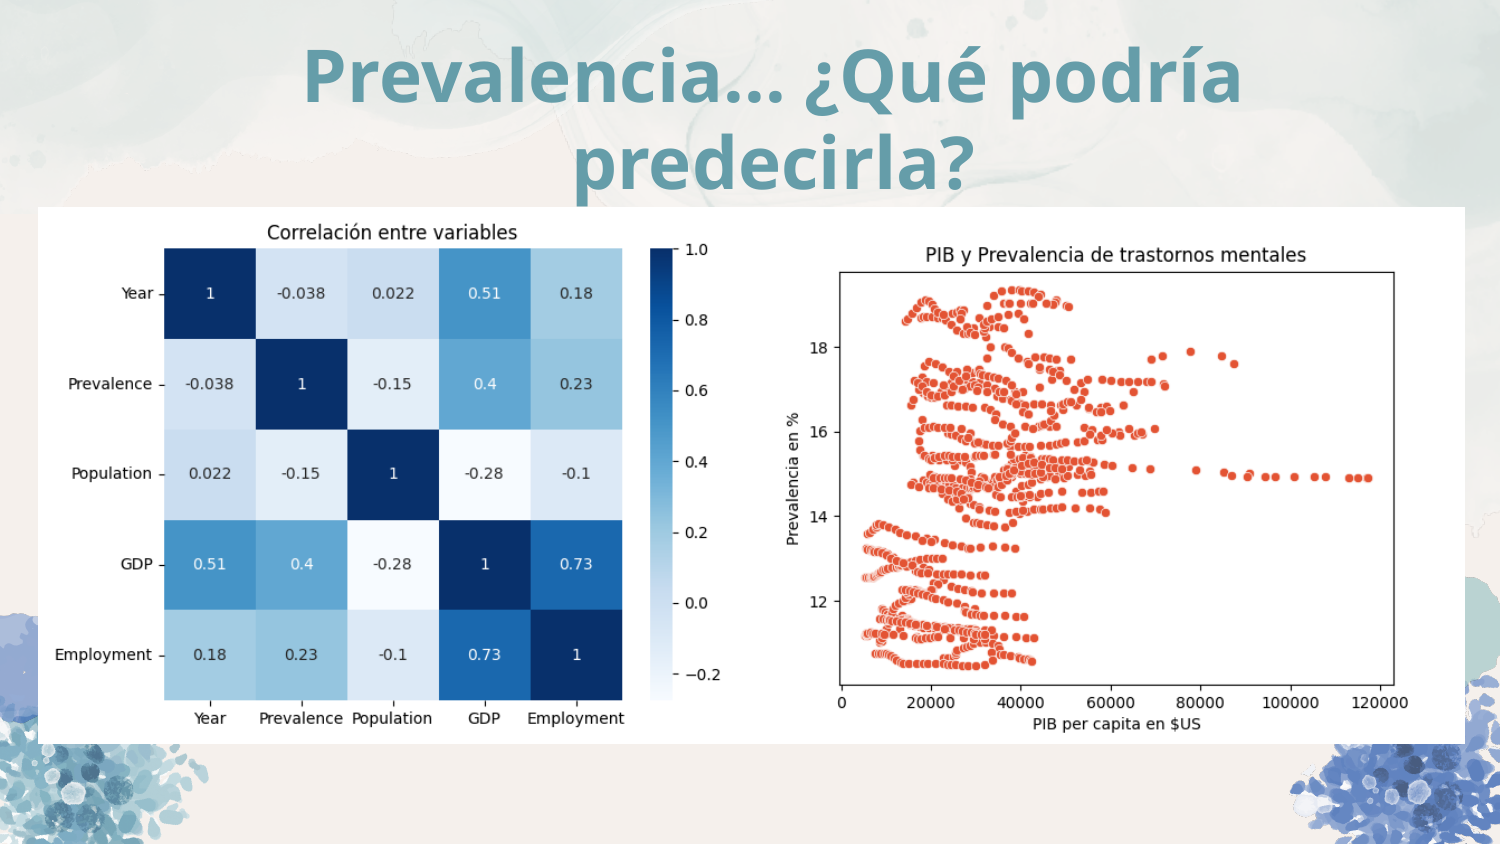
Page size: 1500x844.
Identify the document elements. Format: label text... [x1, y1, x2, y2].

picture [0, 207, 1500, 768]
subtitle [1233, 722, 1500, 844]
text_box [0, 26, 396, 452]
title Prevalencia... ¿Qué podría predecirla? [396, 72, 1429, 161]
